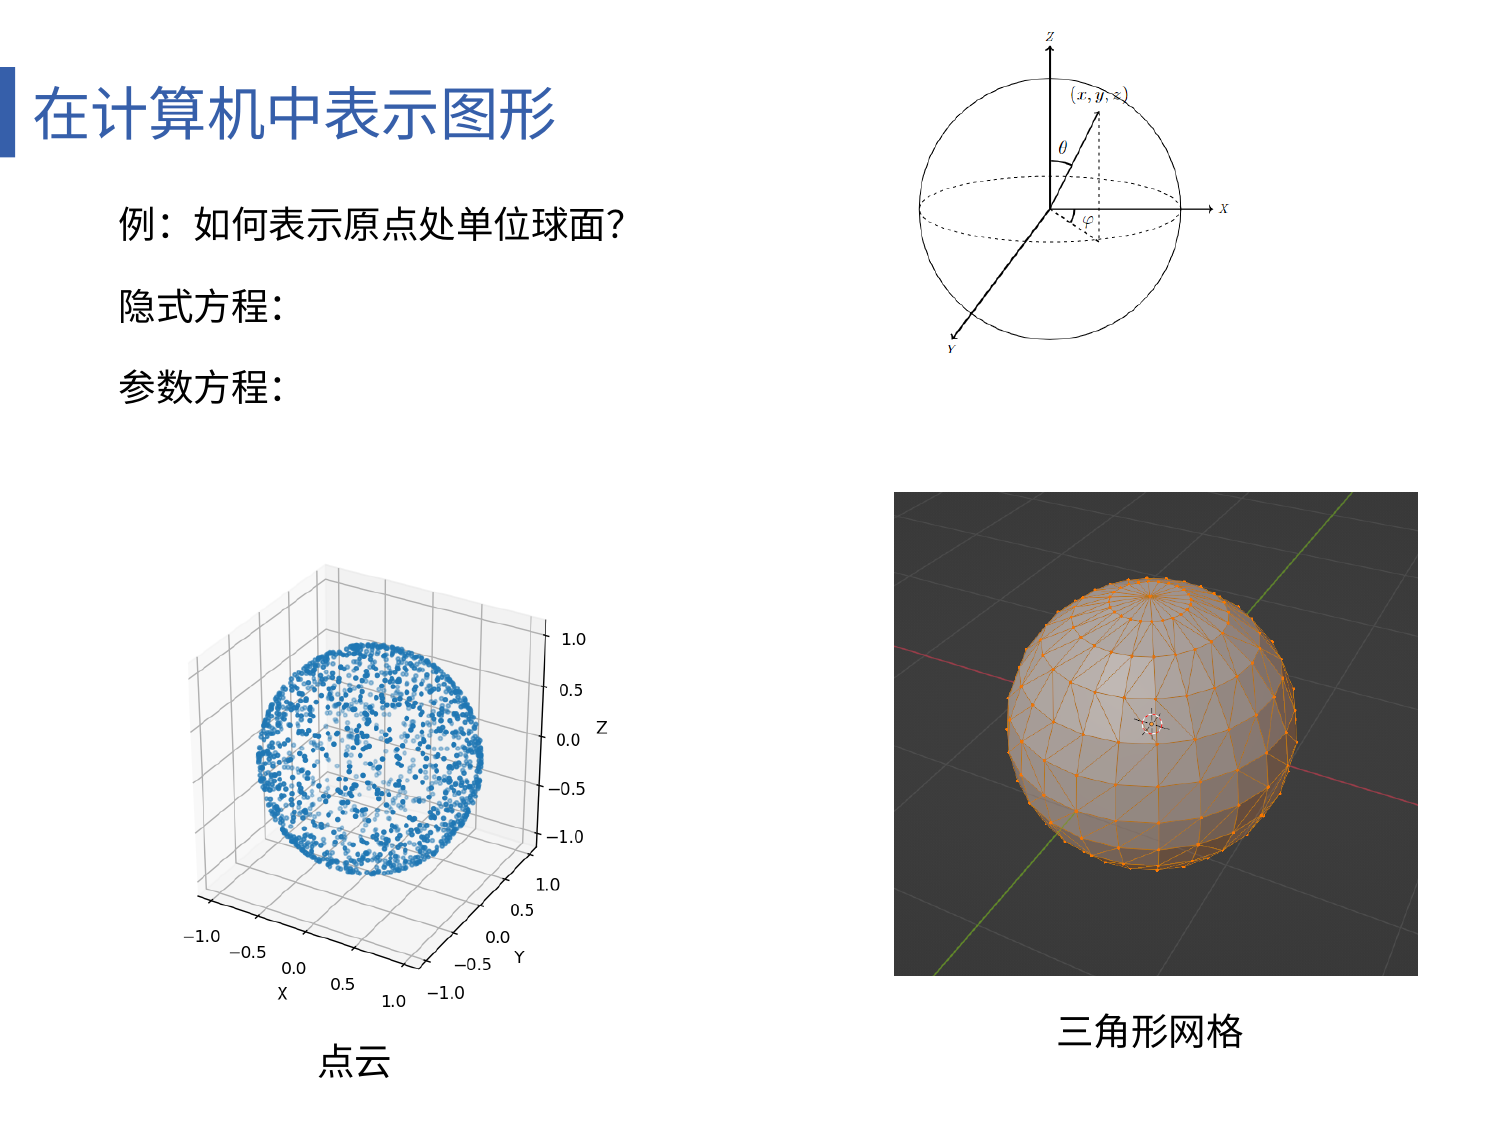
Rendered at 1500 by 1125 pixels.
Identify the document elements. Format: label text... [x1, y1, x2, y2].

text_box 点云 [302, 1031, 421, 1091]
list 在计算机中表示图形 [17, 77, 824, 146]
text_box 三角形网格 [1041, 1000, 1271, 1061]
picture [126, 530, 639, 1031]
picture [894, 25, 1237, 360]
text_box 例：如何表示原点处单位球面？ [103, 193, 726, 254]
picture [894, 492, 1418, 976]
